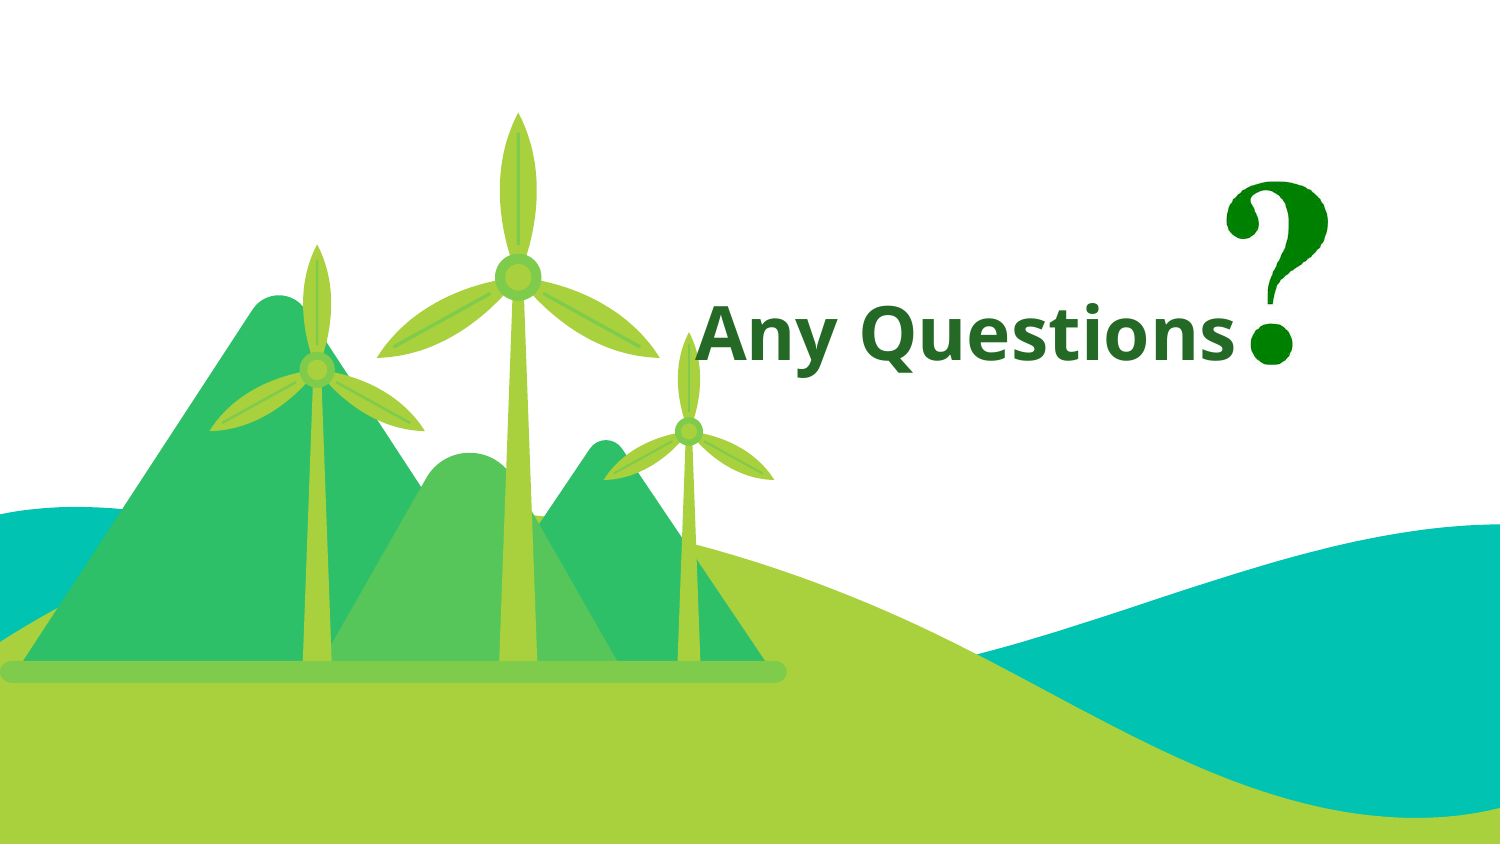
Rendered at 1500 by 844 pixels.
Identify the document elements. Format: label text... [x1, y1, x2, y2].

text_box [0, 112, 787, 684]
picture [1219, 181, 1333, 365]
text_box Any Questions [792, 278, 1252, 383]
